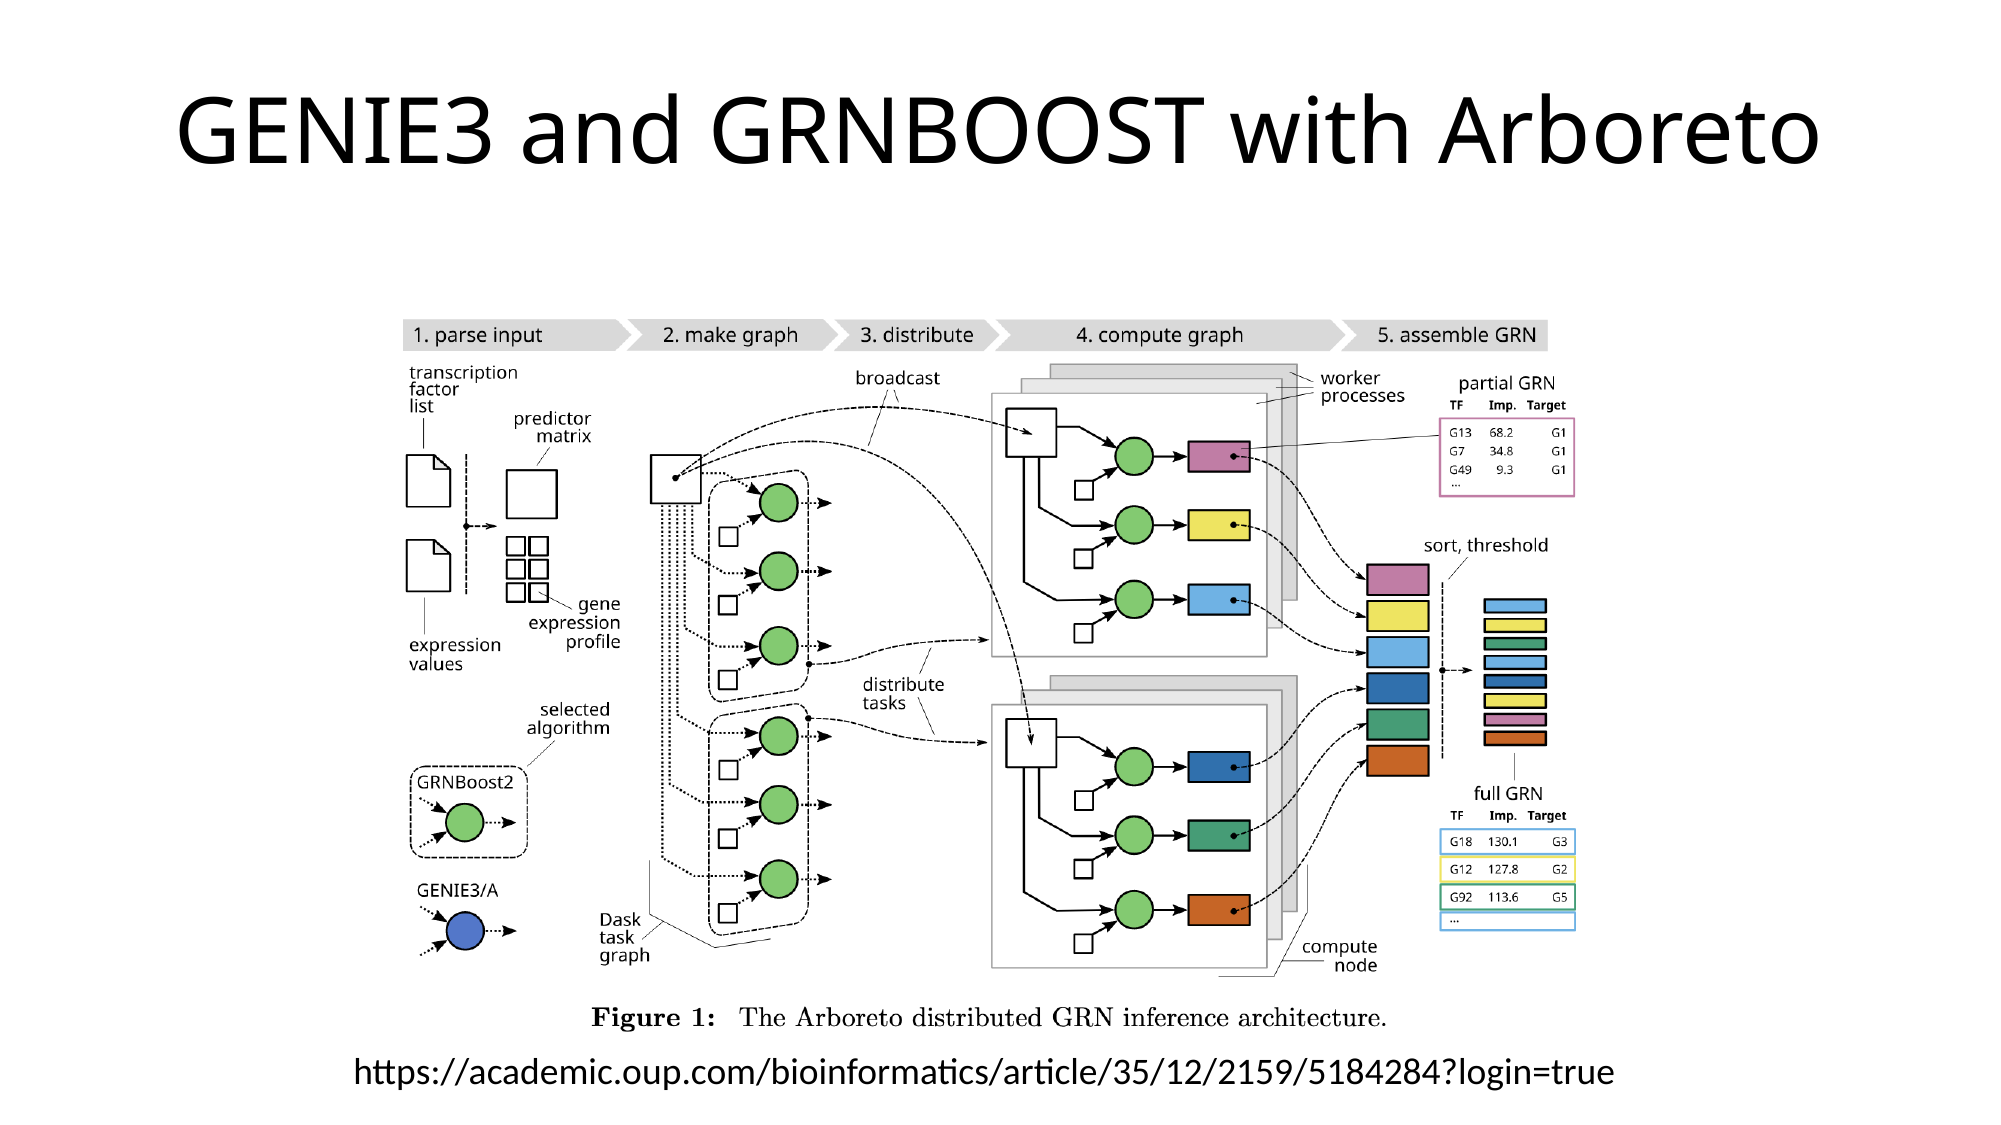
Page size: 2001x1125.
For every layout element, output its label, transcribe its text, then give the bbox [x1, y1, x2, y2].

title GENIE3 and GRNBOOST with Arboreto [137, 24, 1863, 243]
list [355, 242, 1751, 1065]
text_box https://academic.oup.com/bioinformatics/article/35/12/2159/5184284?login=true [338, 1039, 1734, 1100]
